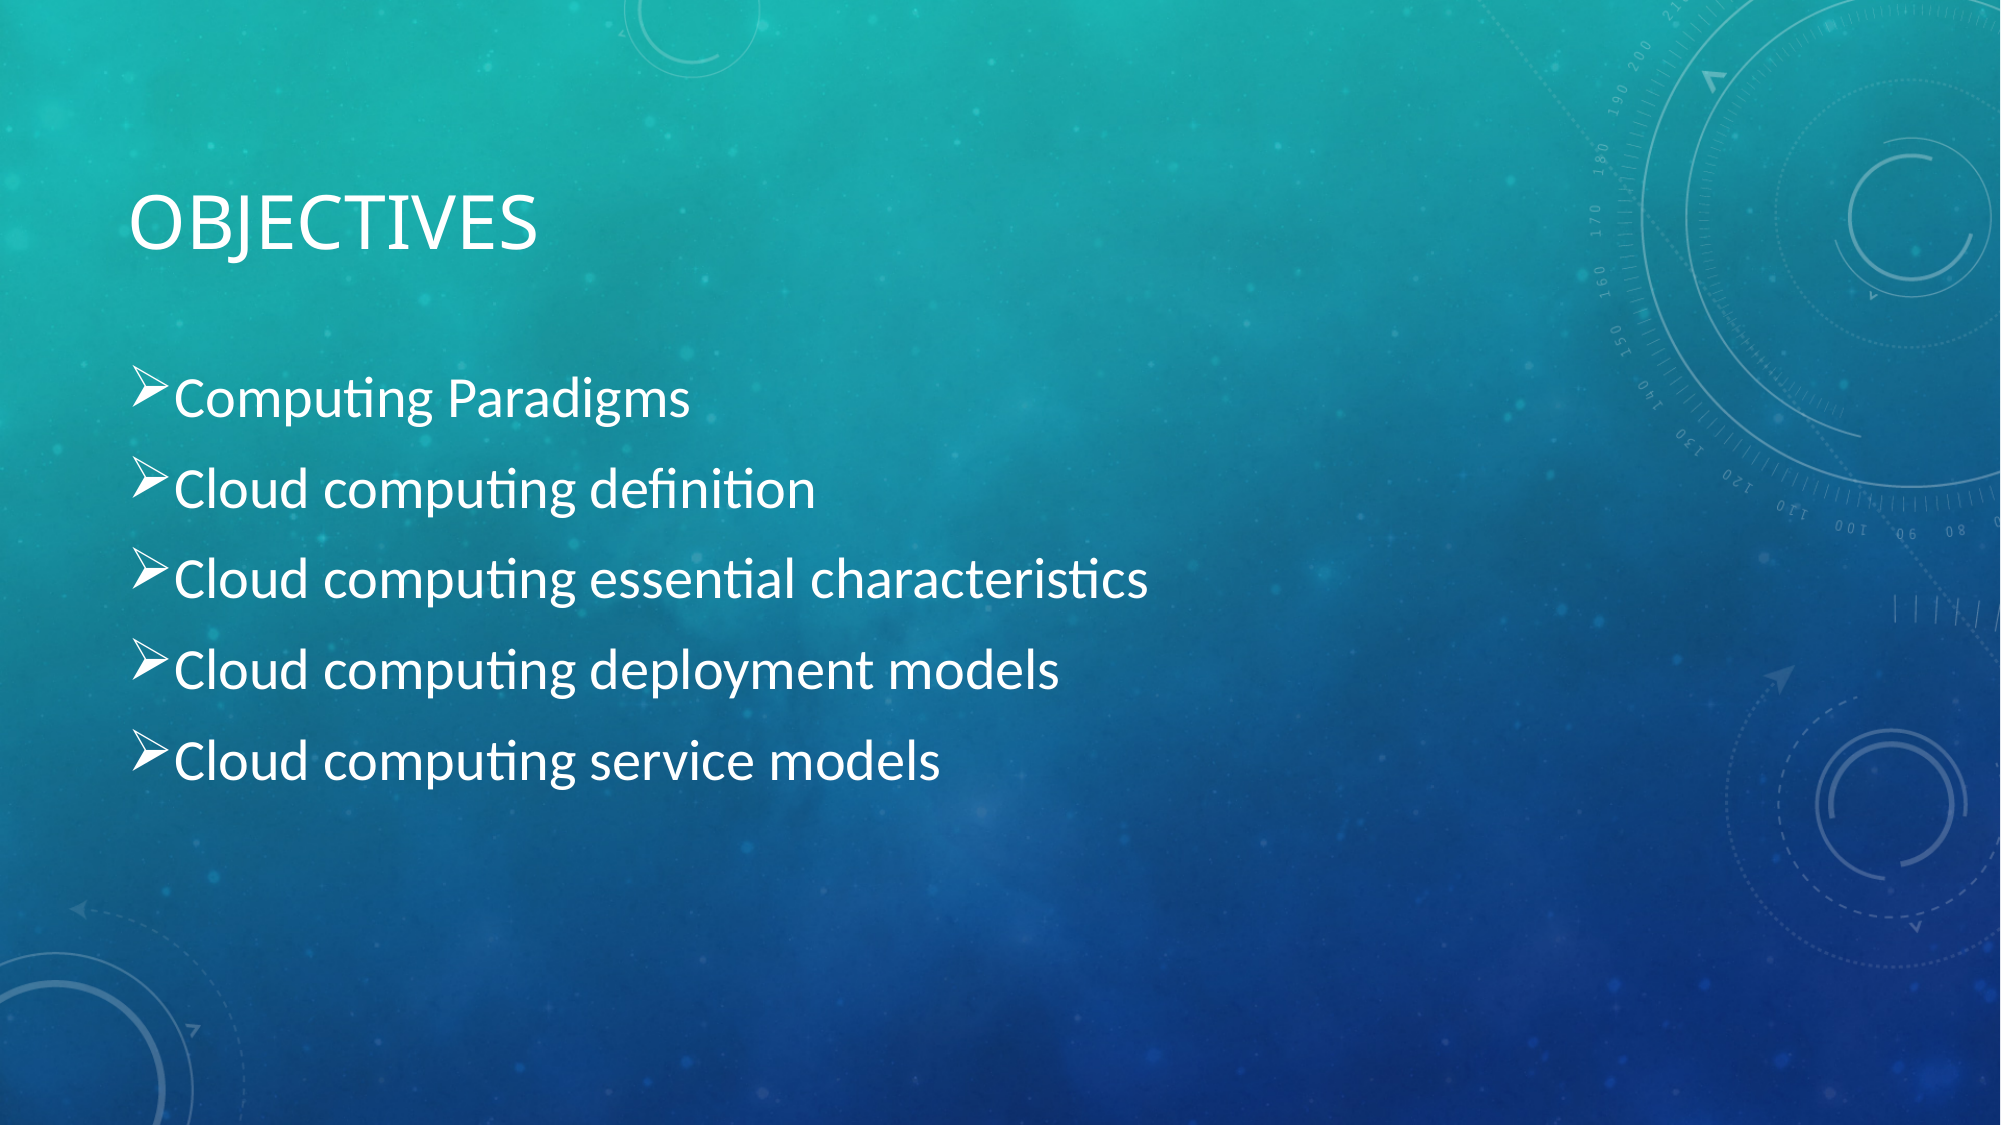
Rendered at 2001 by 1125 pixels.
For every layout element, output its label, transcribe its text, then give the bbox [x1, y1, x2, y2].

title Objectives [112, 99, 1888, 339]
list Computing Paradigms Cloud computing definition Cloud computing essential characteristics Cloud computing deployment models Cloud computing service models [112, 351, 1888, 1030]
picture [0, 0, 2001, 1125]
